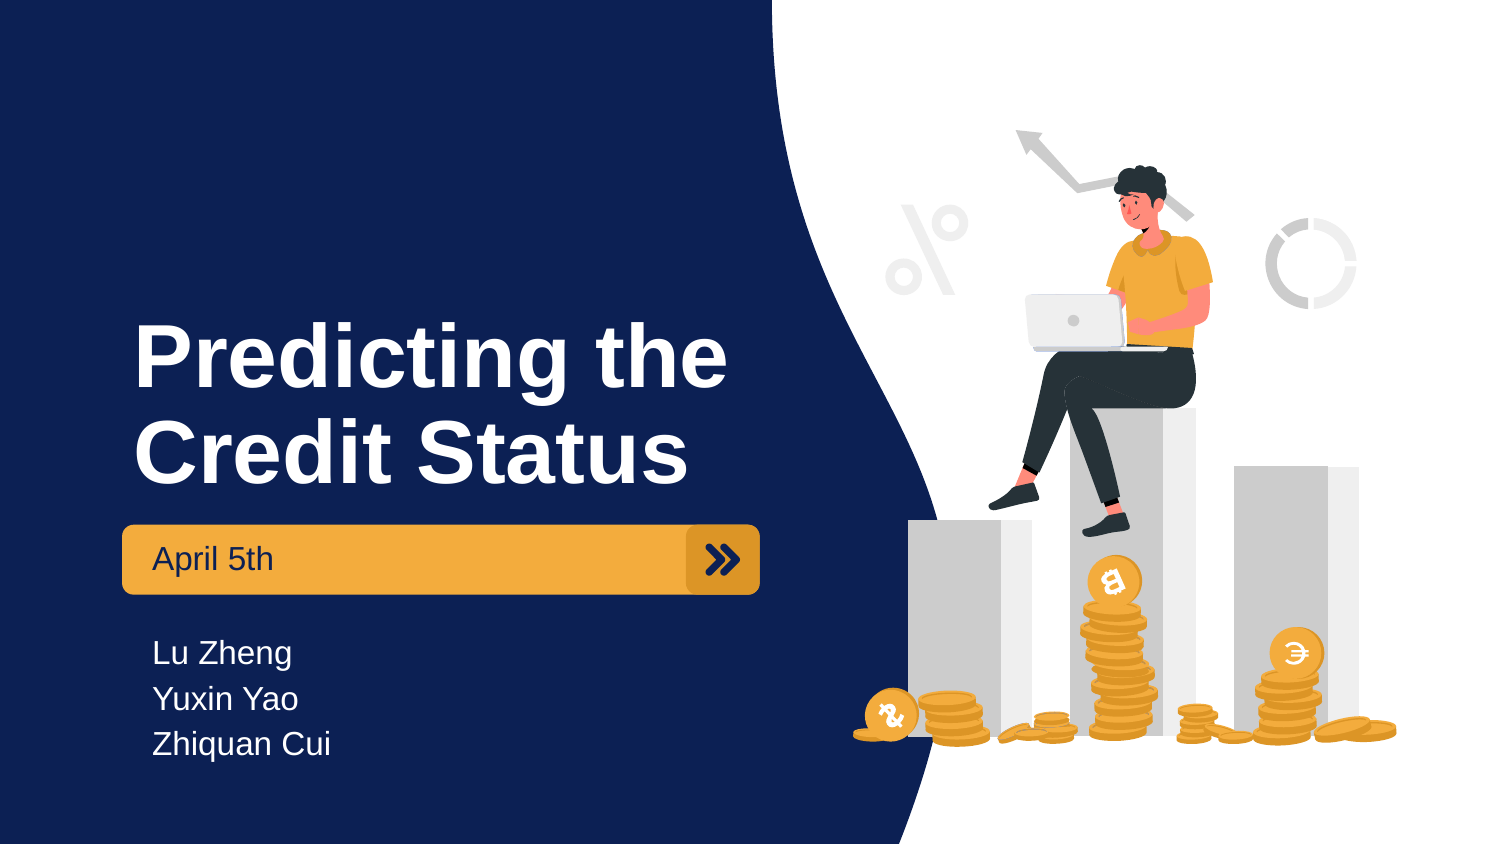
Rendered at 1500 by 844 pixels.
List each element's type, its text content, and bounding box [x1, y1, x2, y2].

title April 5th [137, 533, 680, 587]
subtitle Lu Zheng Yuxin Yao Zhiquan Cui [137, 612, 610, 775]
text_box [685, 524, 760, 595]
title Predicting the Credit Status [118, 304, 847, 510]
text_box [122, 524, 684, 595]
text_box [852, 129, 1397, 747]
